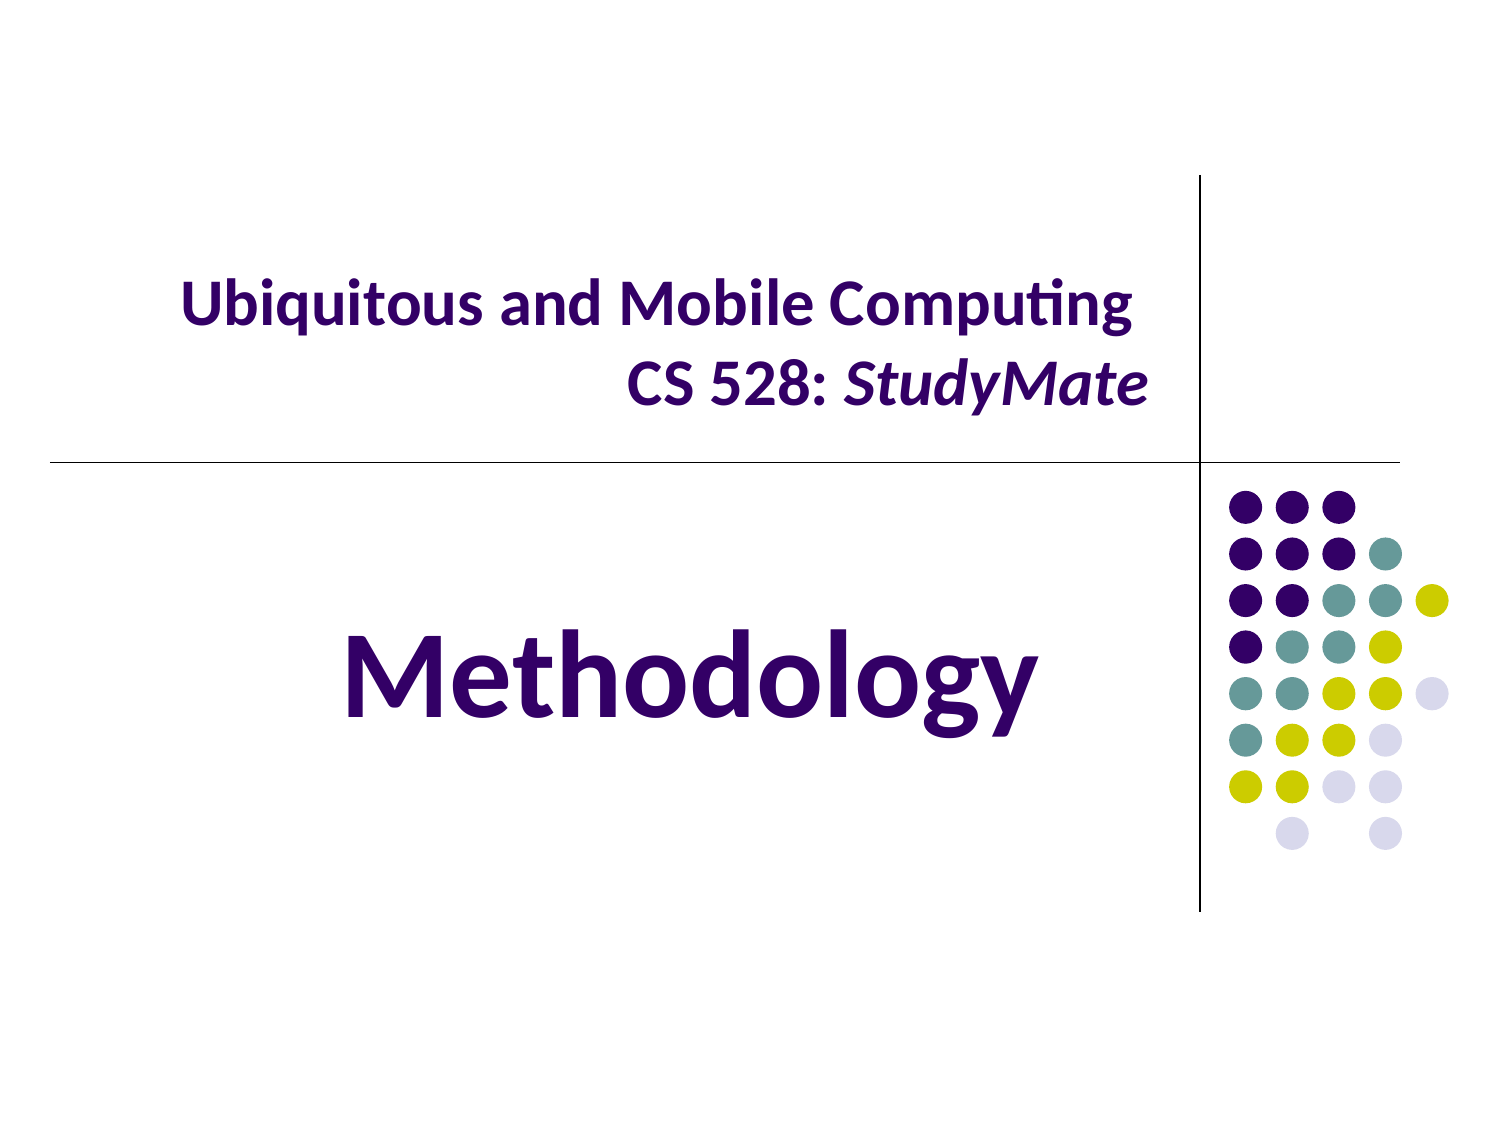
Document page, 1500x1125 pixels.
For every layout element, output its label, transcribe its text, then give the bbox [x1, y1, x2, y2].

title Ubiquitous and Mobile Computing CS 528: StudyMate [51, 76, 1165, 427]
subtitle Methodology [123, 585, 1056, 699]
